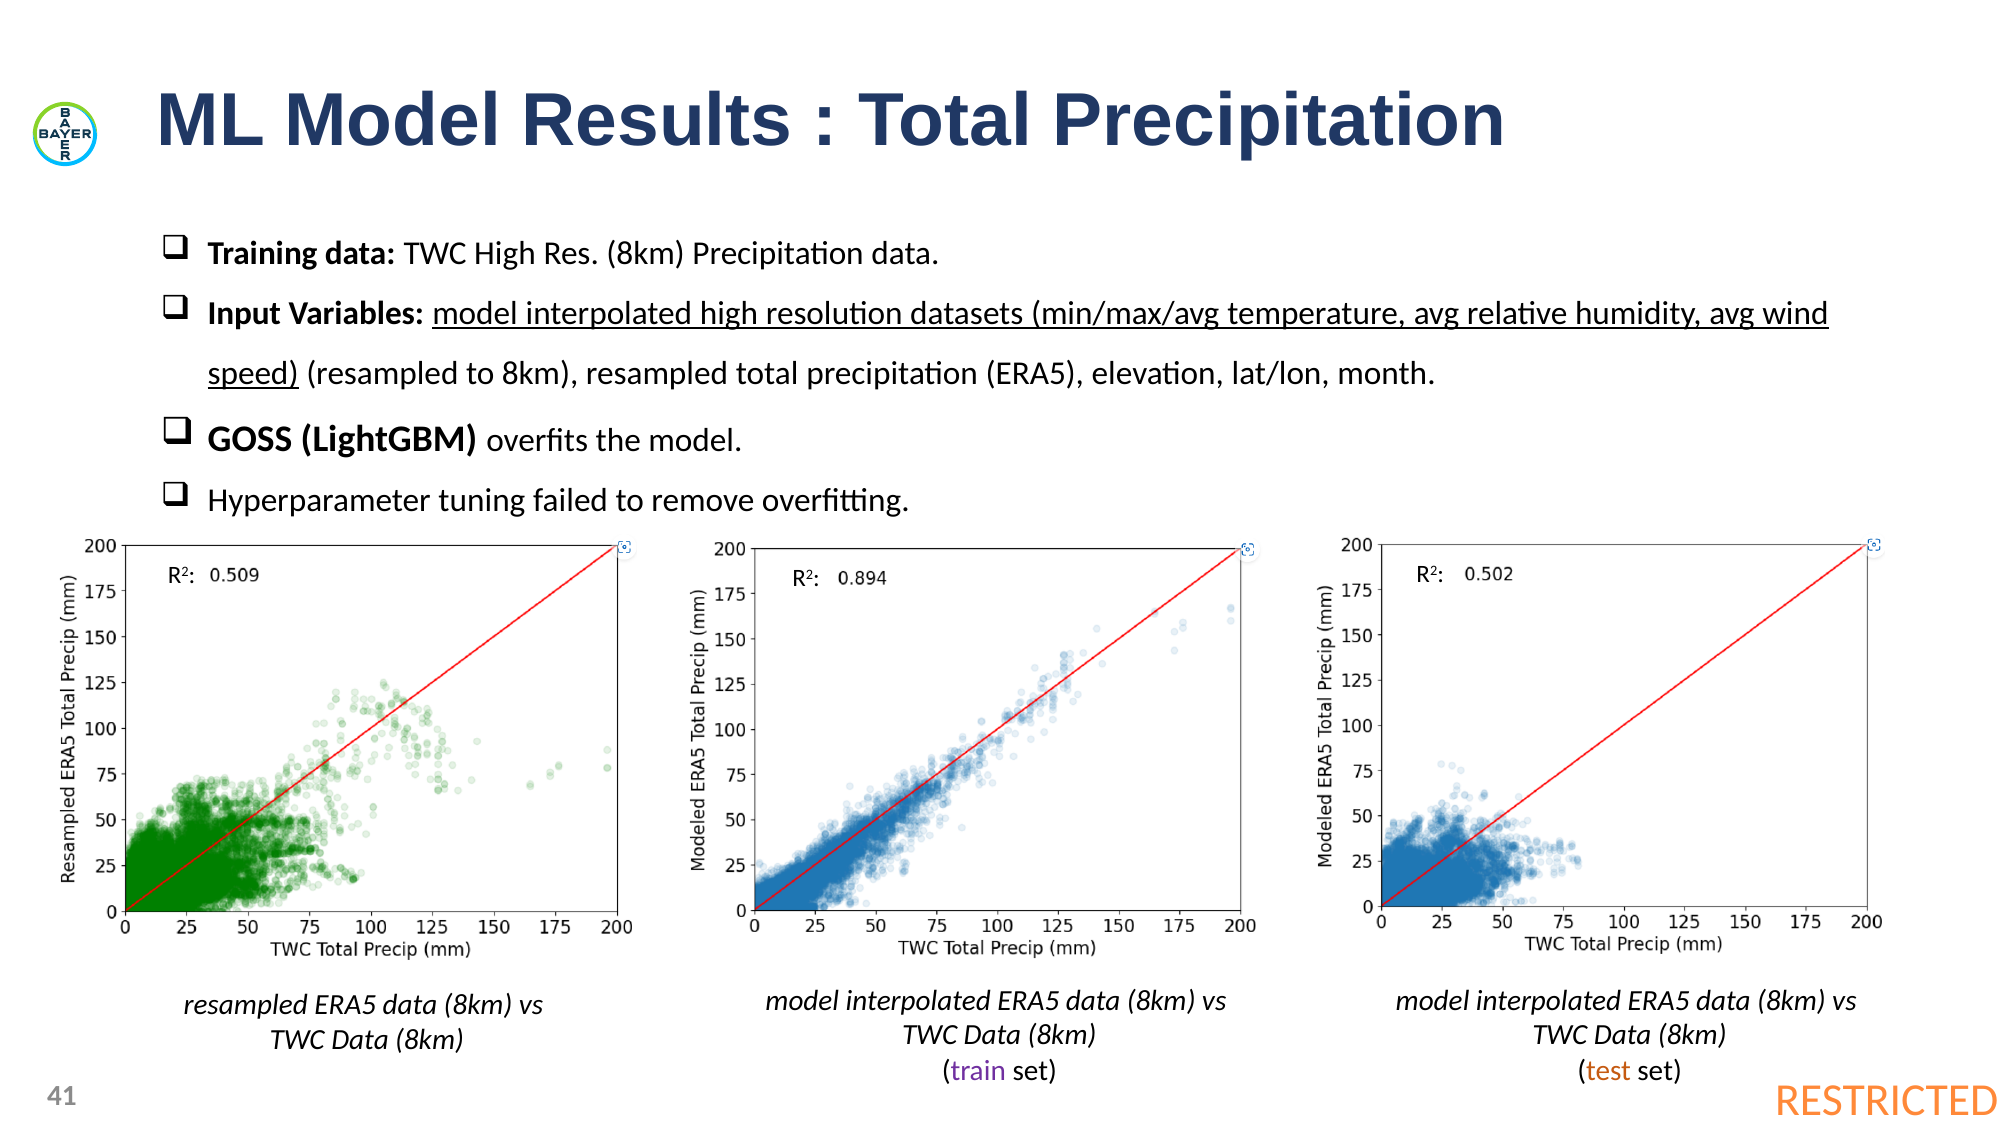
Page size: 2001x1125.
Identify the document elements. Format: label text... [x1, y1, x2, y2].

text_box model interpolated ERA5 data (8km) vs TWC Data (8km) (test set) [1356, 973, 1903, 1094]
picture [64, 105, 81, 111]
picture [680, 538, 1263, 959]
text_box ML Model Results : Total Precipitation [141, 50, 1745, 193]
picture [1309, 532, 1885, 966]
slide_number 41 [32, 1063, 483, 1124]
text_box resampled ERA5 data (8km) vs TWC Data (8km) [141, 977, 592, 1063]
text_box model interpolated ERA5 data (8km) vs TWC Data (8km) (train set) [736, 973, 1263, 1094]
picture [54, 534, 637, 963]
text_box Training data: TWC High Res. (8km) Precipitation data. Input Variables: model interpolated high resolution datasets (min/max/avg temperature, avg relative humidity, avg wind speed) (resampled to 8km), resampled total precipitation (ERA5), elevation, lat/lon, month. GOSS (LightGBM) overfits the model. Hyperparameter tuning failed to remove overfitting. [146, 204, 1887, 526]
